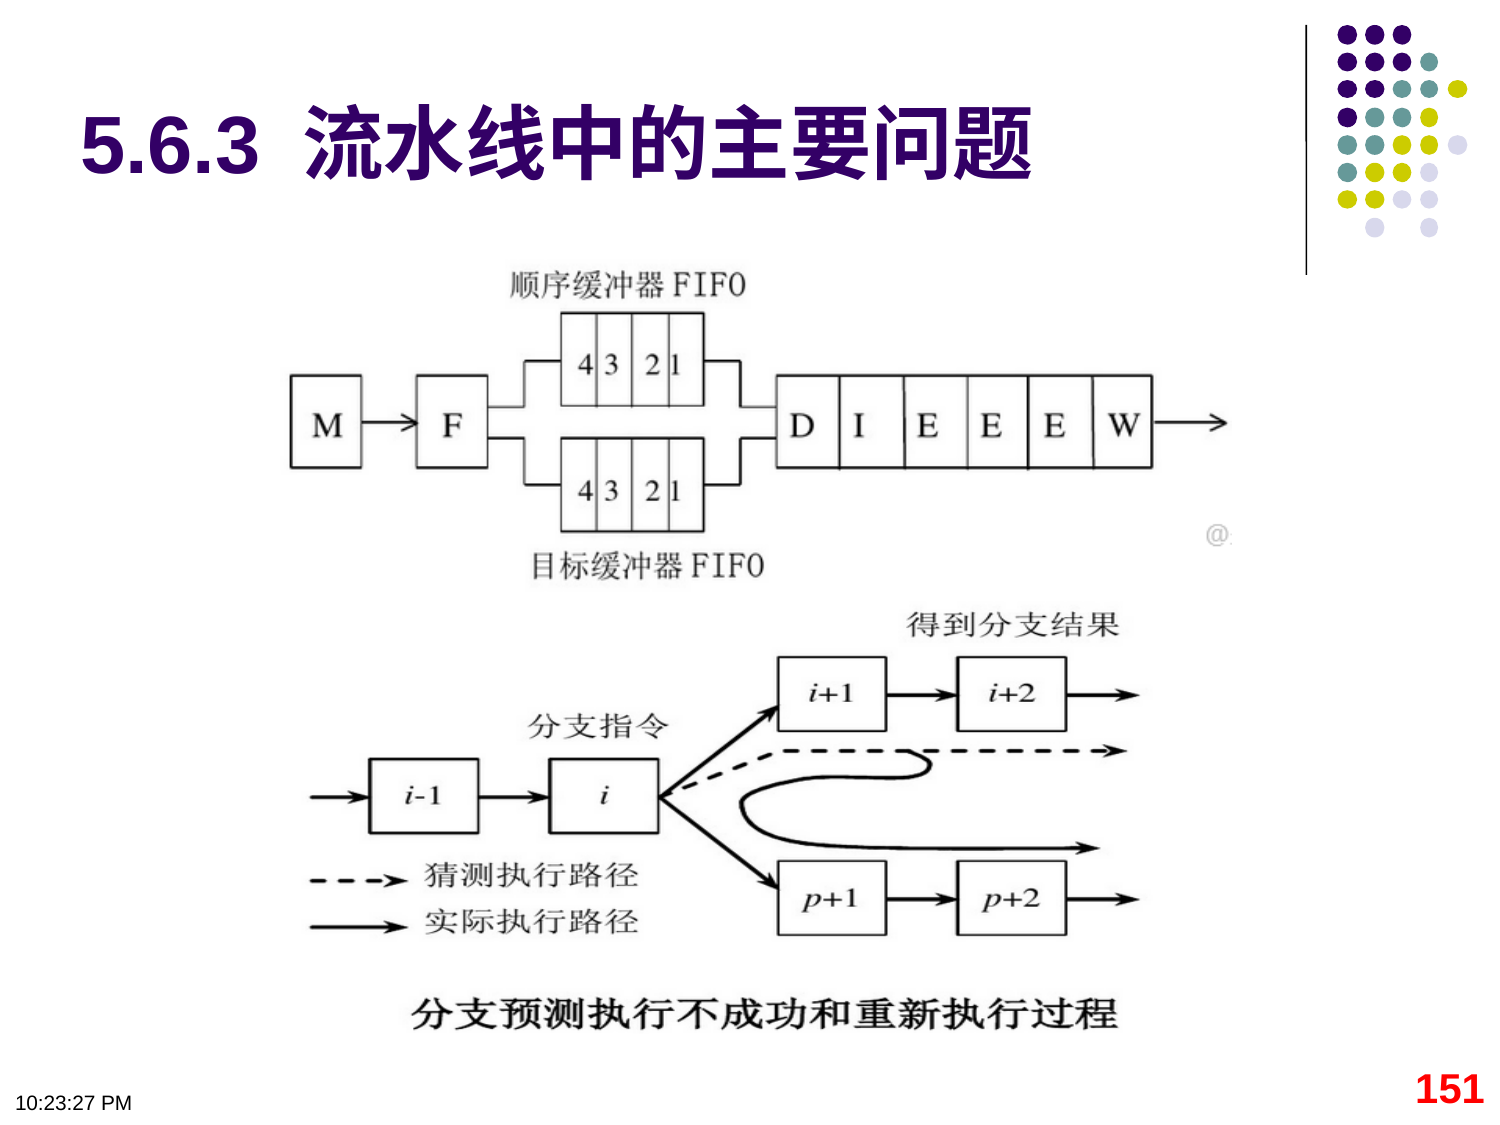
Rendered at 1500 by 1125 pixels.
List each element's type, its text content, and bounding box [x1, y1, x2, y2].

slide_number 151 [1352, 1053, 1500, 1125]
picture [279, 255, 1232, 595]
title 5.6.3 流水线中的主要问题 [64, 66, 1071, 198]
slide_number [0, 1081, 351, 1125]
picture [279, 599, 1171, 1035]
